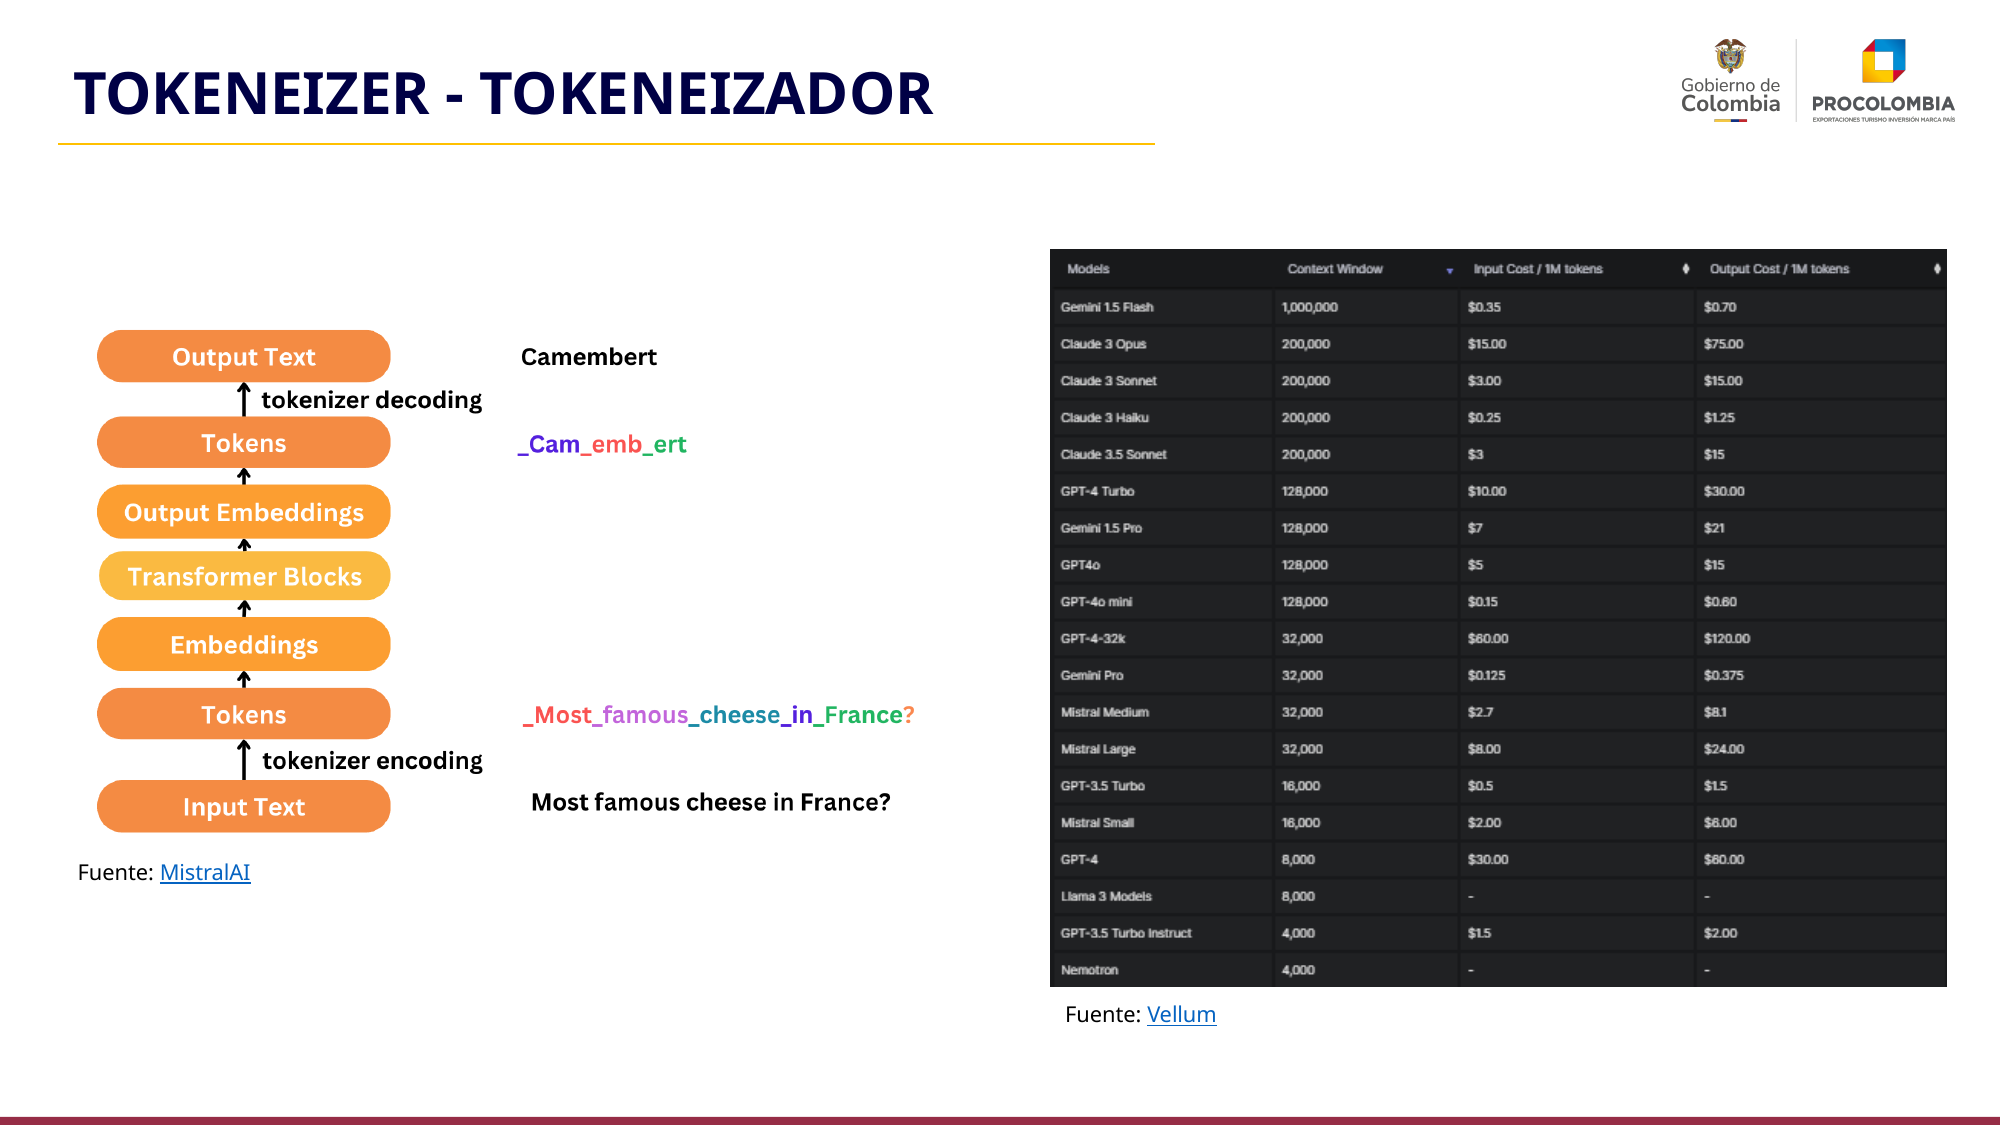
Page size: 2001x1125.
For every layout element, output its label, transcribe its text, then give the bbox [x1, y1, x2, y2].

text_box Fuente: MistralAI [62, 852, 321, 896]
picture [62, 317, 950, 852]
text_box TOKENEIZER - TOKENEIZADOR [58, 56, 1507, 135]
picture [1682, 39, 1955, 122]
picture [1050, 249, 1947, 987]
text_box Fuente: Vellum [1050, 993, 1240, 1039]
